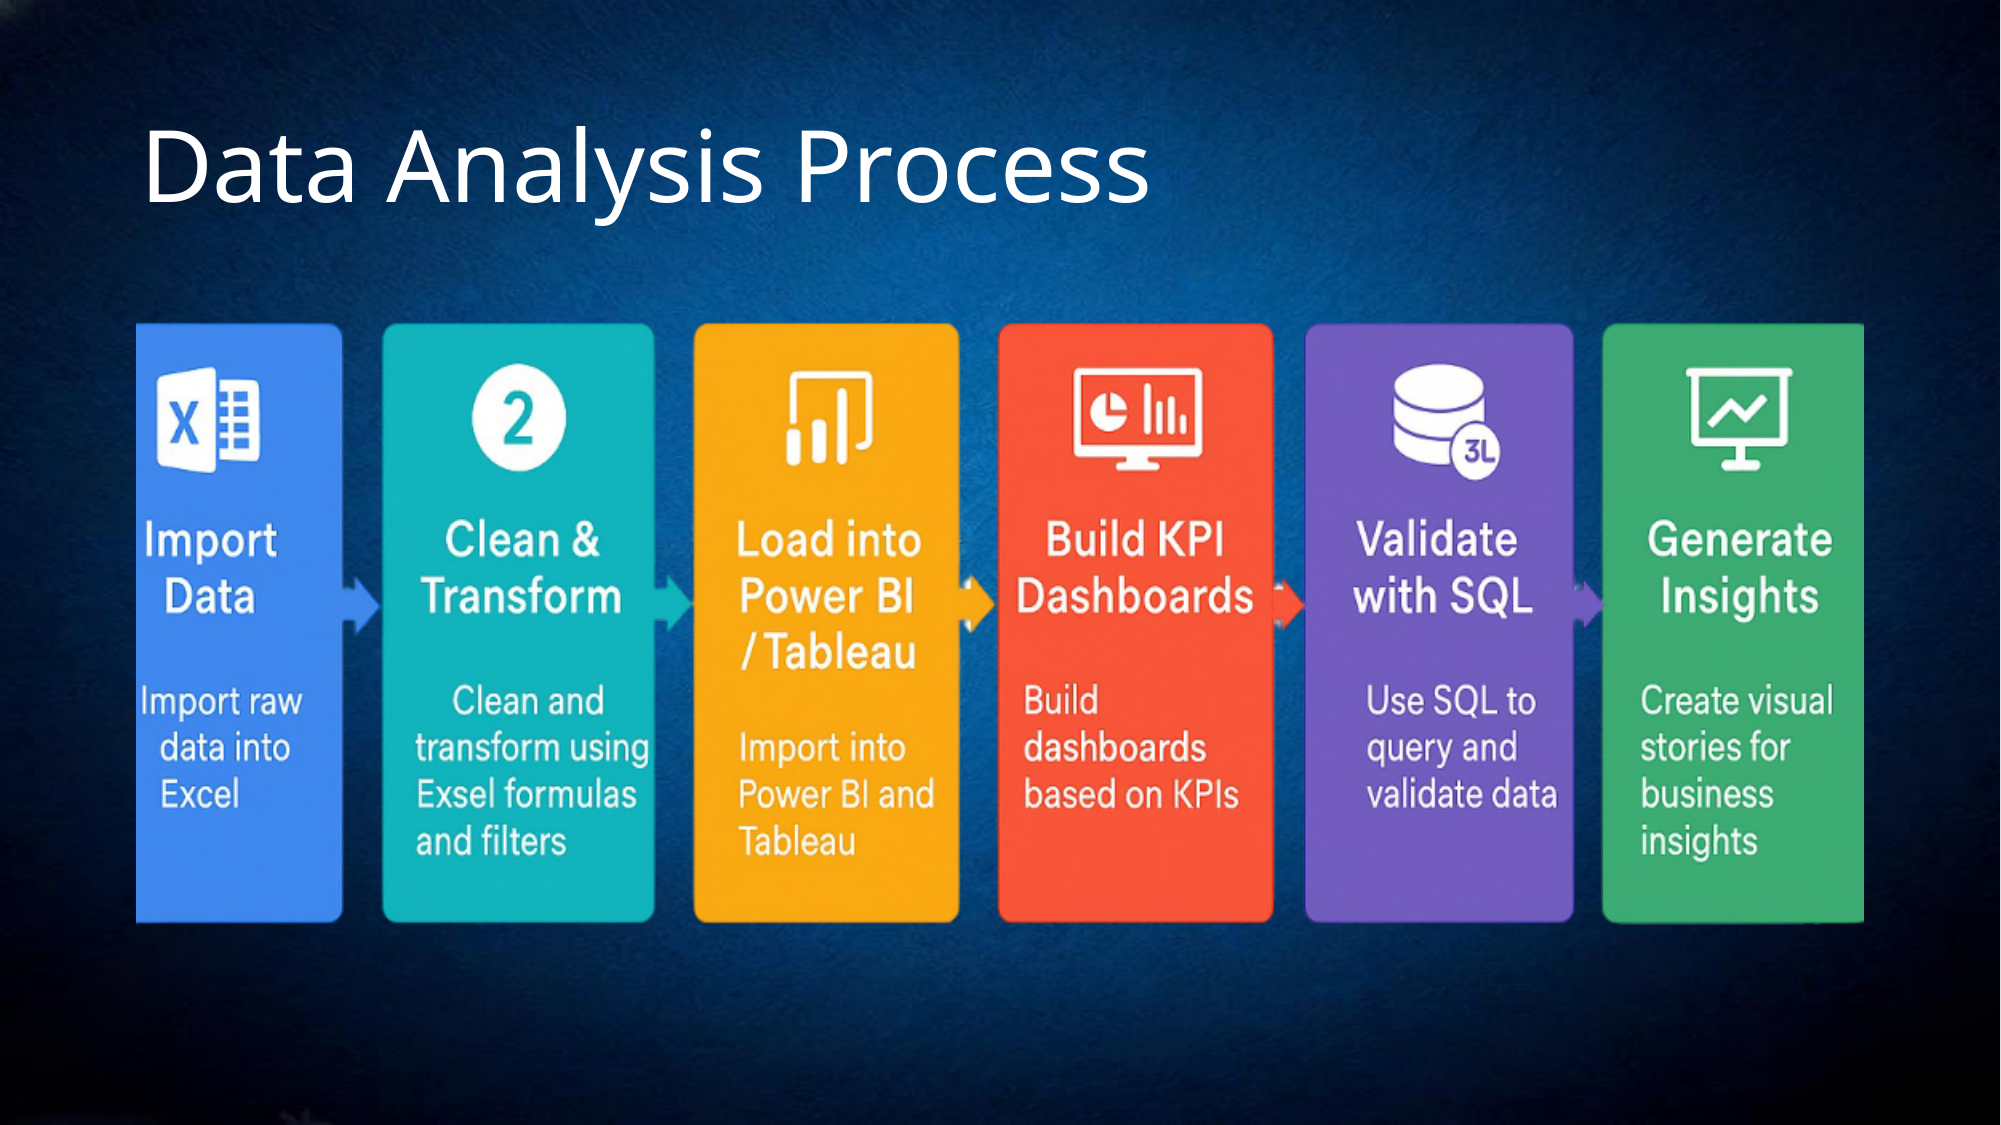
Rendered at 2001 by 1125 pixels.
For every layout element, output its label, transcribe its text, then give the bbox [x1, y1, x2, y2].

title Data Analysis Process [125, 109, 1875, 235]
picture [0, 0, 2001, 1125]
list [125, 265, 1875, 1041]
